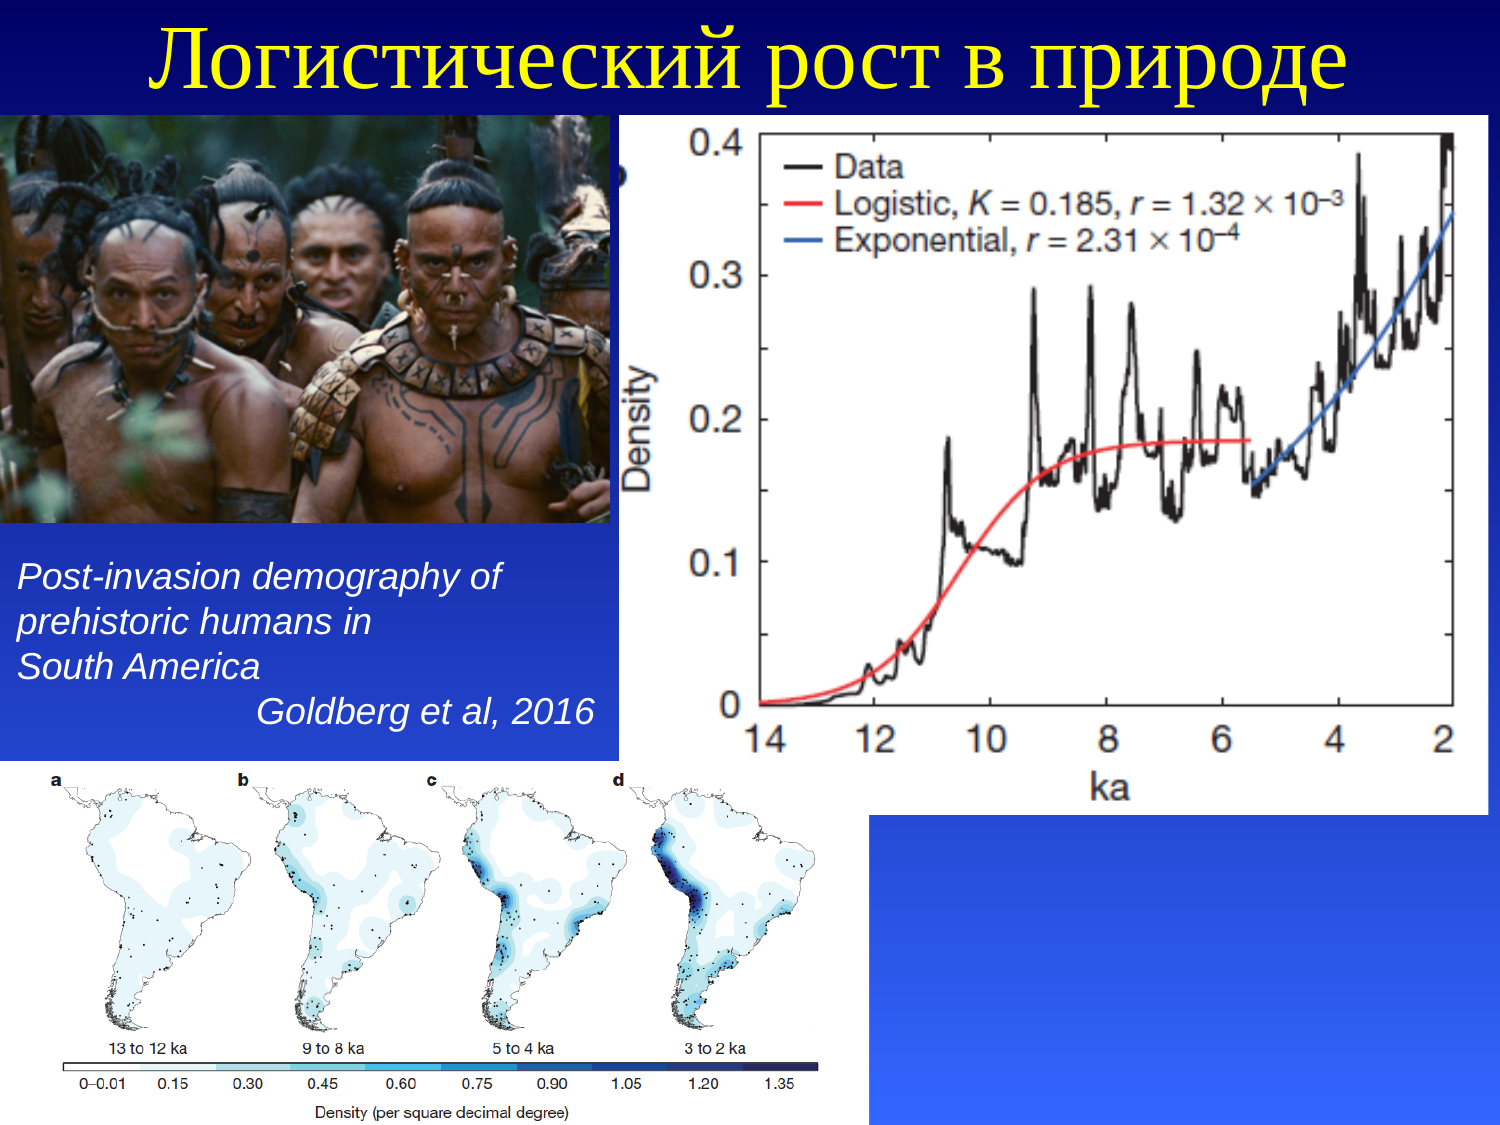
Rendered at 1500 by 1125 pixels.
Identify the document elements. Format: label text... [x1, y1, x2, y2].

title Логистический рост в природе [112, 1, 1388, 102]
picture [0, 115, 610, 523]
text_box Post-invasion demography of prehistoric humans in South America Goldberg et al, 2016 [2, 544, 610, 740]
picture [0, 115, 1489, 1125]
